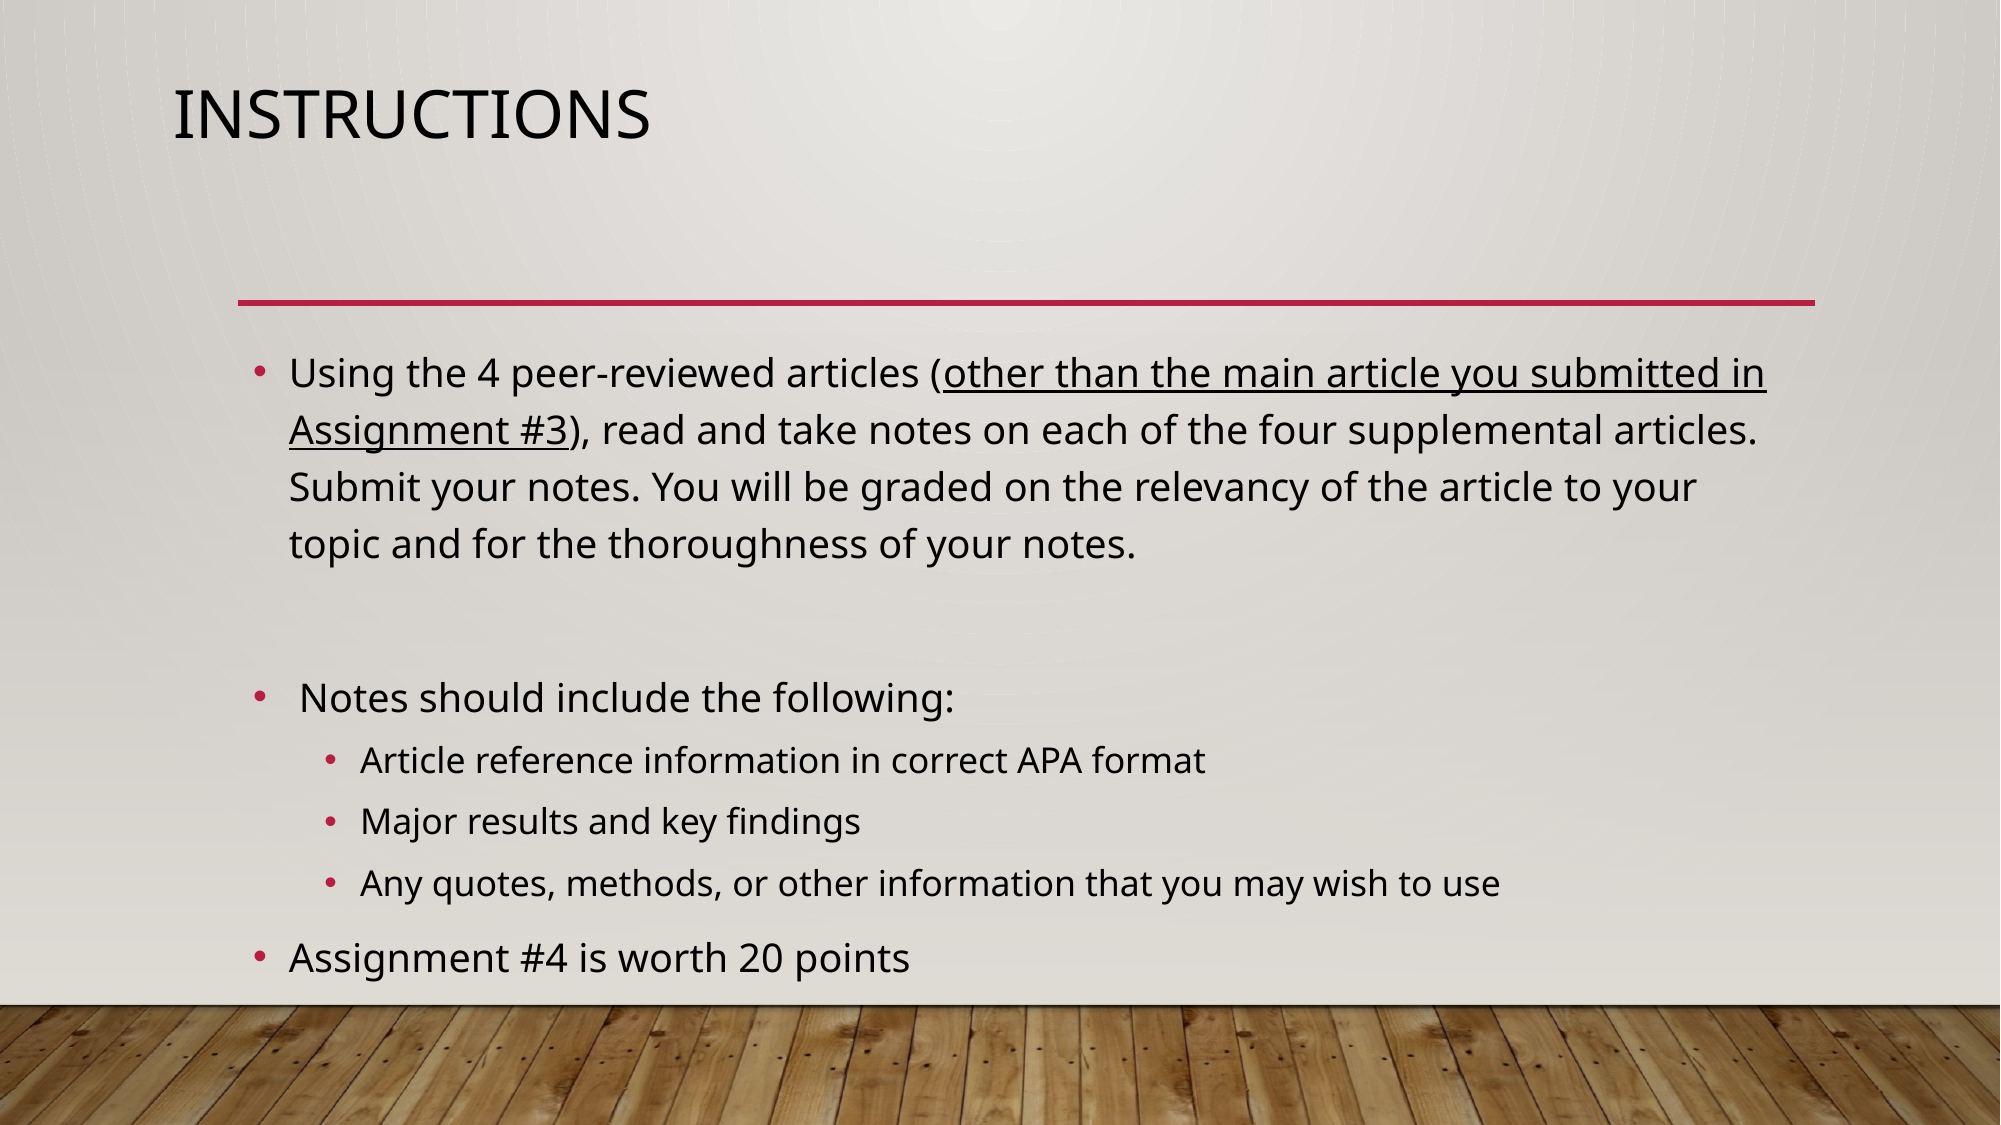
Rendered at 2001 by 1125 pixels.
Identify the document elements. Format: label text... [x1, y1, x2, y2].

title Instructions [158, 73, 1734, 246]
list Using the 4 peer-reviewed articles (other than the main article you submitted in Assignment #3), read and take notes on each of the four supplemental articles. Submit your notes. You will be graded on the relevancy of the article to your topic and for the thoroughness of your notes. Notes should include the following: Article reference information in correct APA format Major results and key findings Any quotes, methods, or other information that you may wish to use Assignment #4 is worth 20 points [238, 330, 1814, 993]
picture [0, 1005, 2000, 1125]
